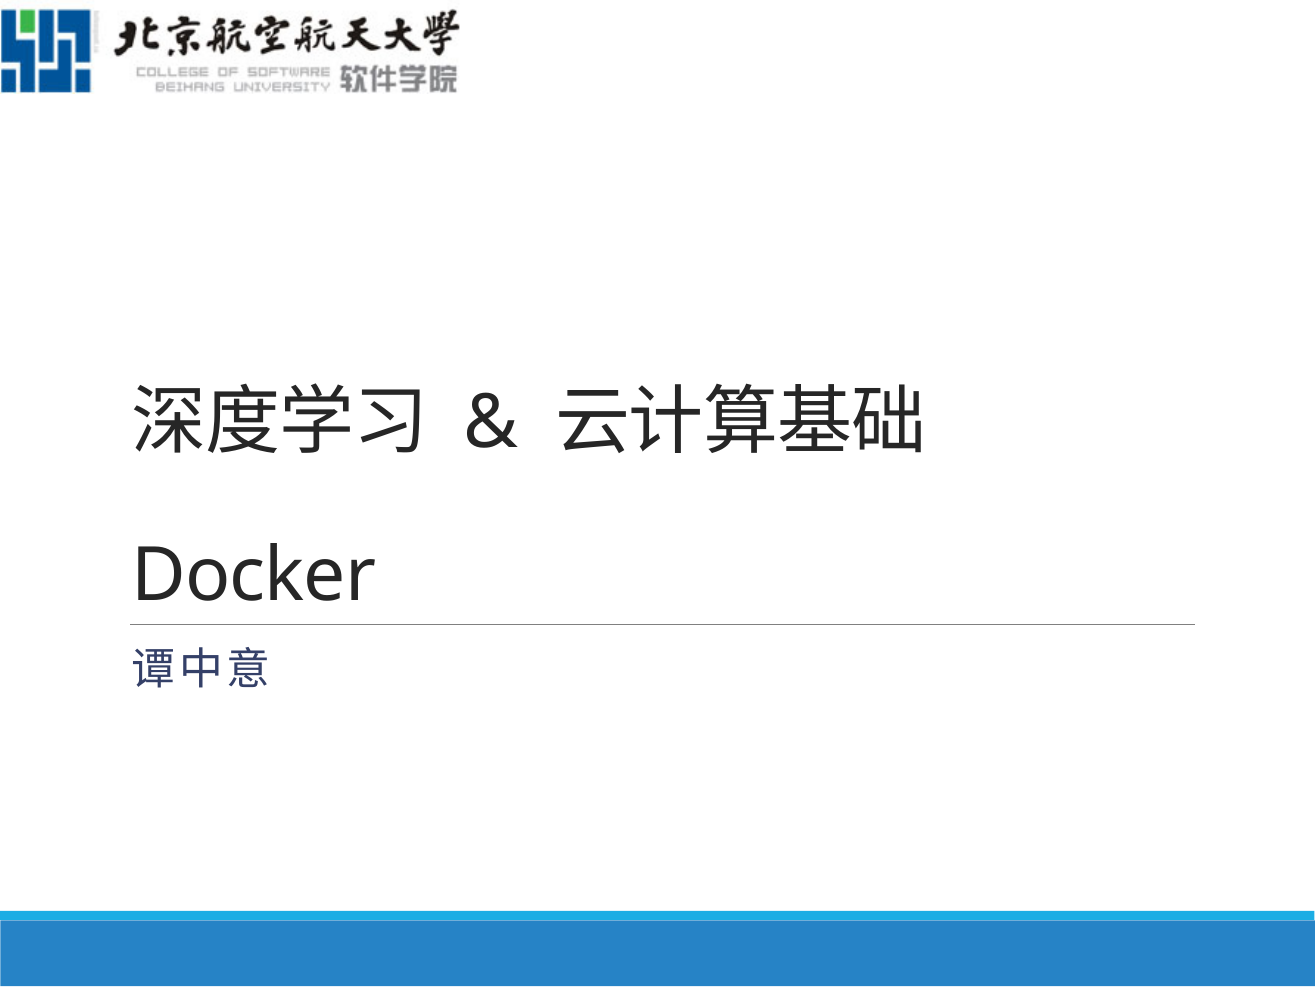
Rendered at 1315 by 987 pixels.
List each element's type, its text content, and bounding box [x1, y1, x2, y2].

title 深度学习 & 云计算基础 Docker [118, 109, 1204, 622]
picture [0, 0, 461, 94]
subtitle 谭中意 [118, 640, 1204, 806]
